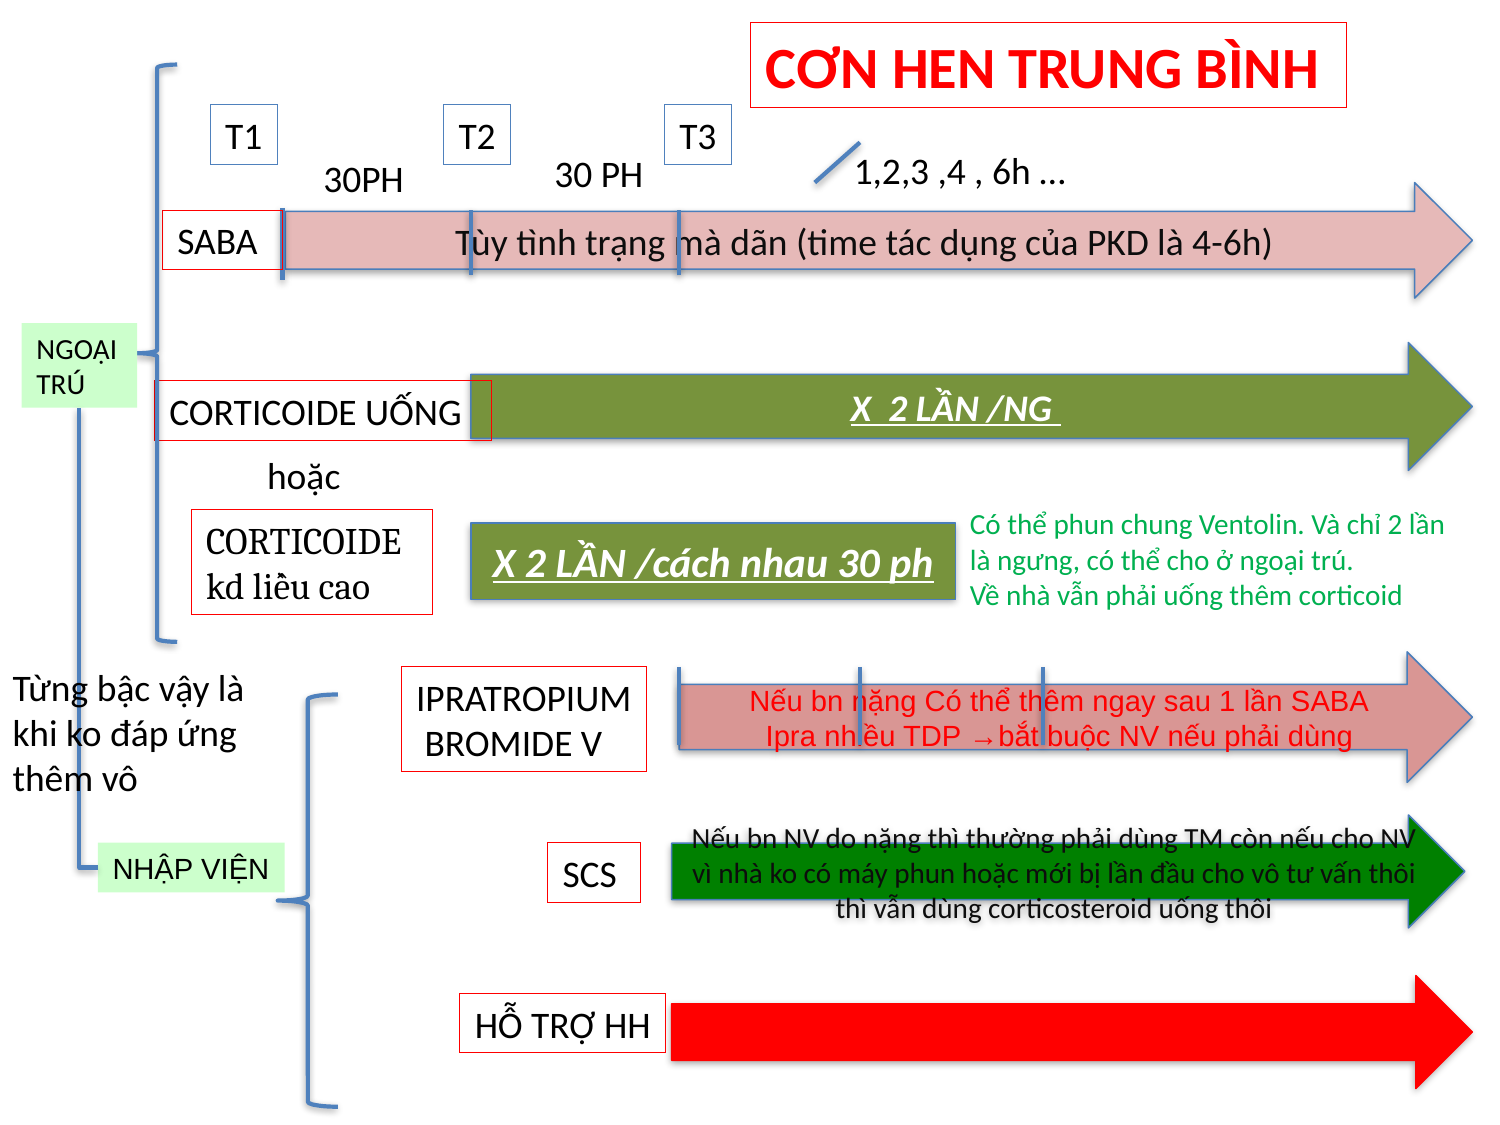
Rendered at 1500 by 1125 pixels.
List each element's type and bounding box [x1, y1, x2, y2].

text_box [0, 22, 1475, 1108]
